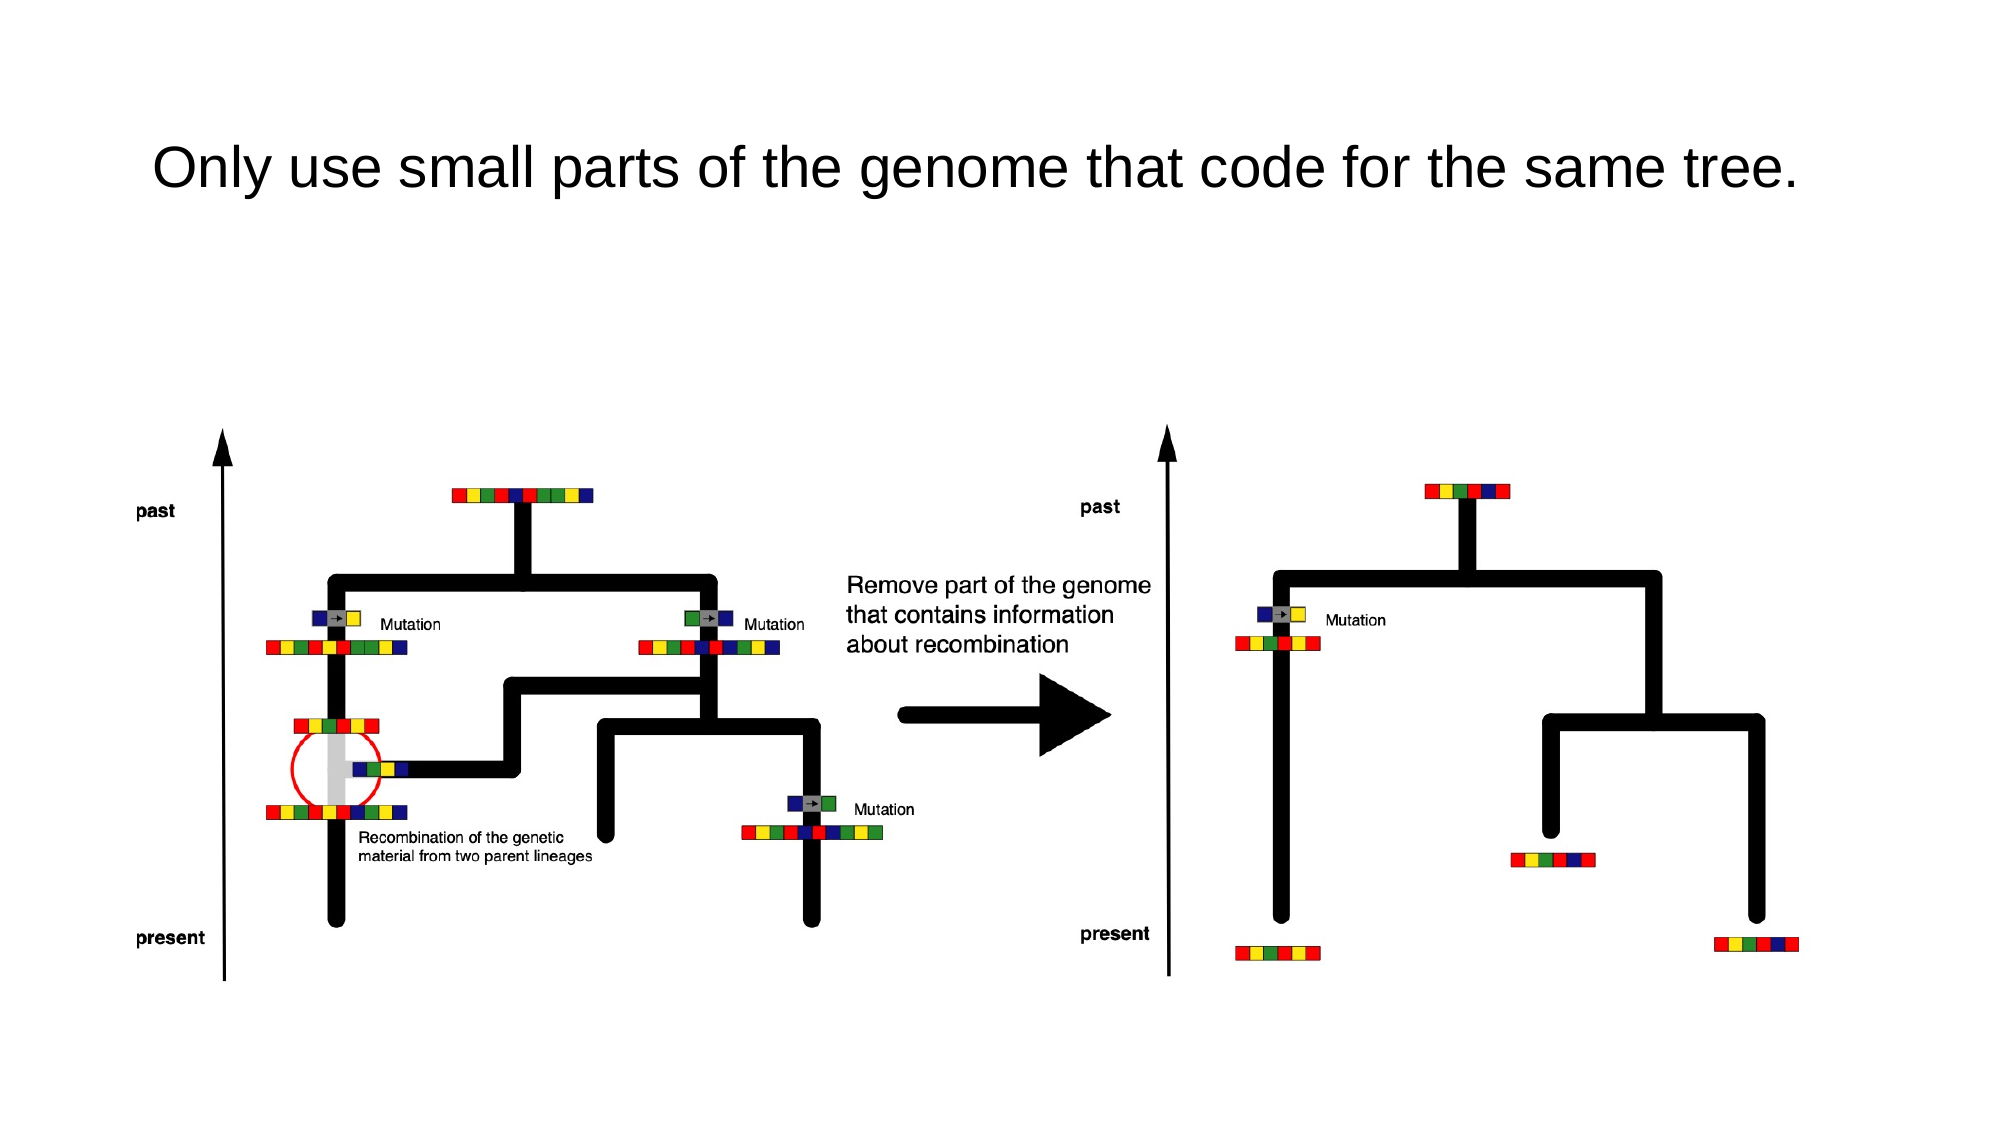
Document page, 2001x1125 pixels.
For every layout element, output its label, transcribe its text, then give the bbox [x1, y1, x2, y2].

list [137, 423, 1863, 992]
title Only use small parts of the genome that code for the same tree. [137, 59, 1863, 278]
